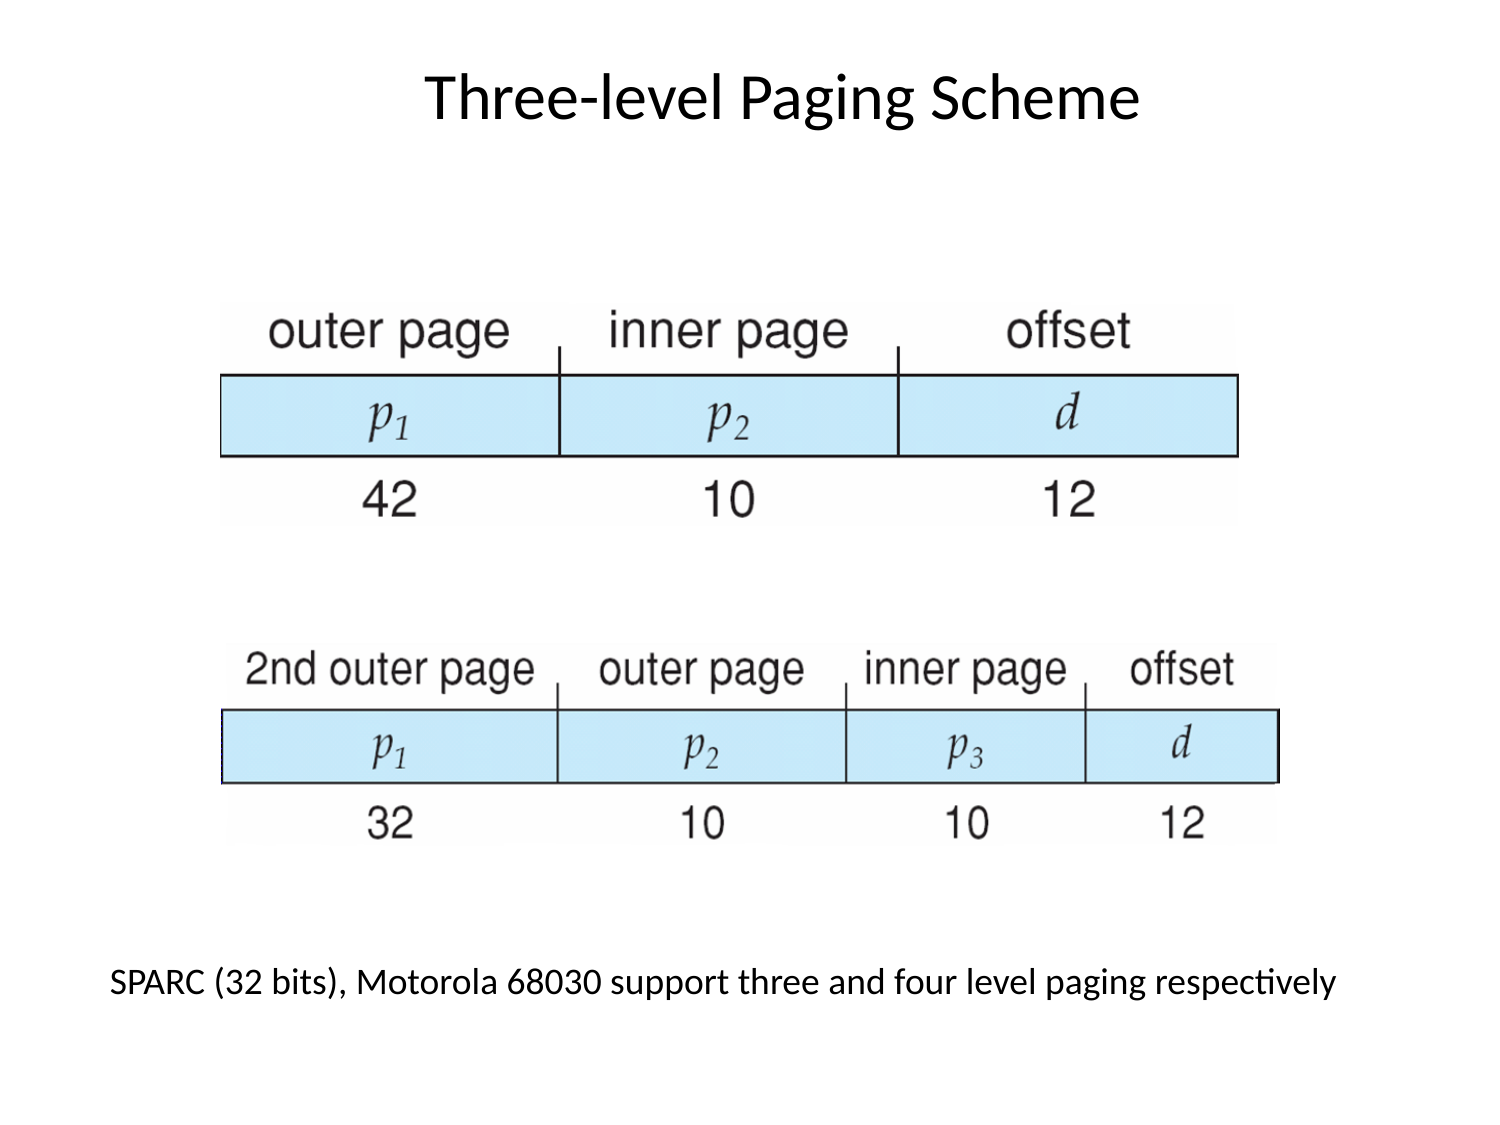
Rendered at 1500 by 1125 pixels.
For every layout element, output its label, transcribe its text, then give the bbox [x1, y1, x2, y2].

title Three-level Paging Scheme [142, 45, 1425, 141]
text_box SPARC (32 bits), Motorola 68030 support three and four level paging respectively [94, 949, 1362, 1100]
picture [219, 297, 1239, 526]
picture [221, 643, 1280, 849]
